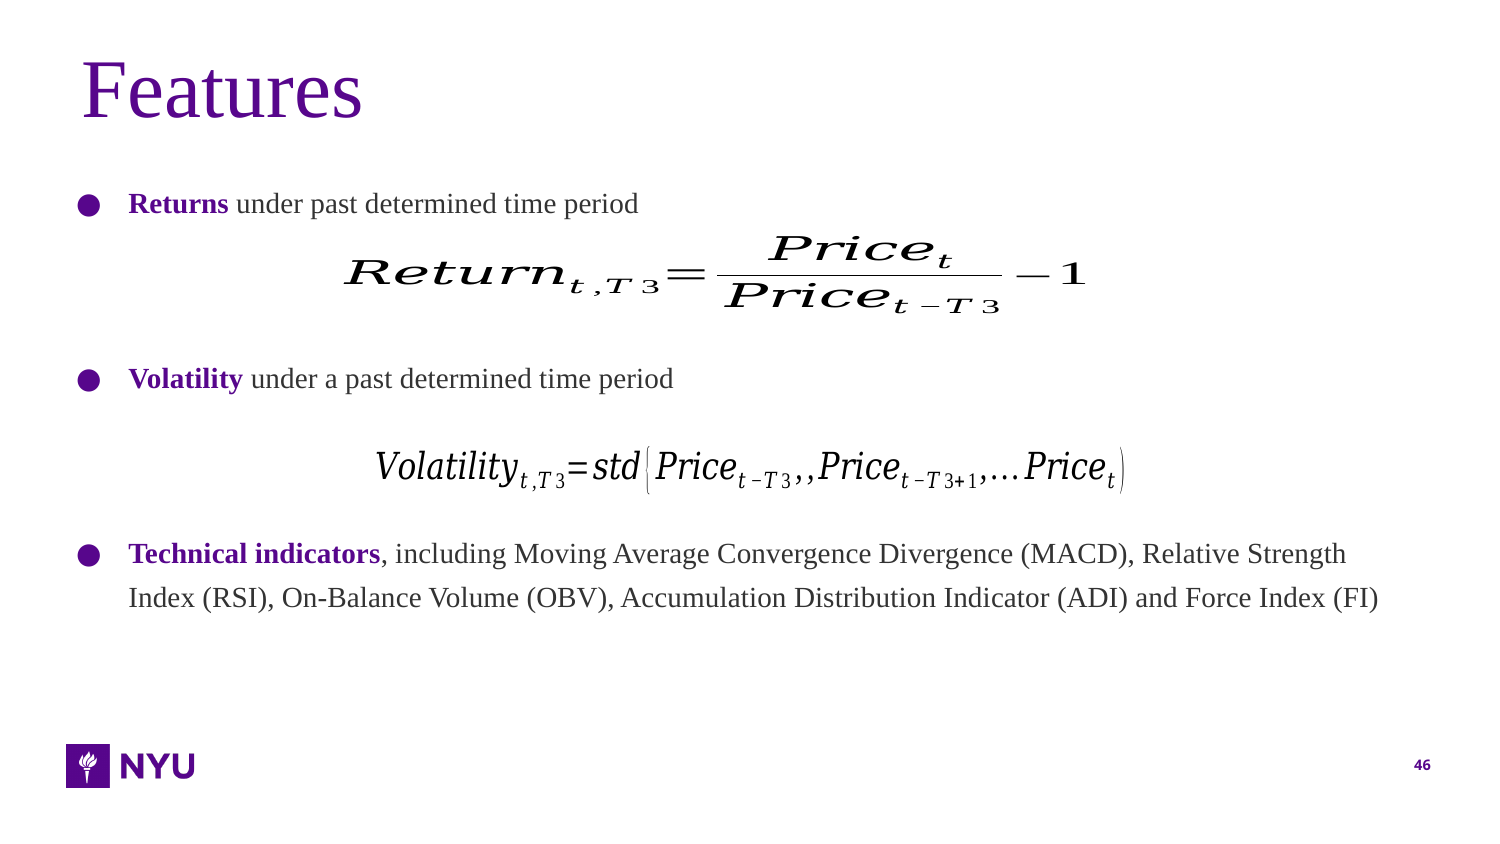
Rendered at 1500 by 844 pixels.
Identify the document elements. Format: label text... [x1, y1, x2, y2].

title Features [66, 34, 1392, 160]
picture [66, 744, 195, 788]
list Returns under past determined time period Volatility under a past determined time period Technical indicators, including Moving Average Convergence Divergence (MACD), Relative Strength Index (RSI), On-Balance Volume (OBV), Accumulation Distribution Indicator (ADI) and Force Index (FI) [38, 160, 1434, 725]
